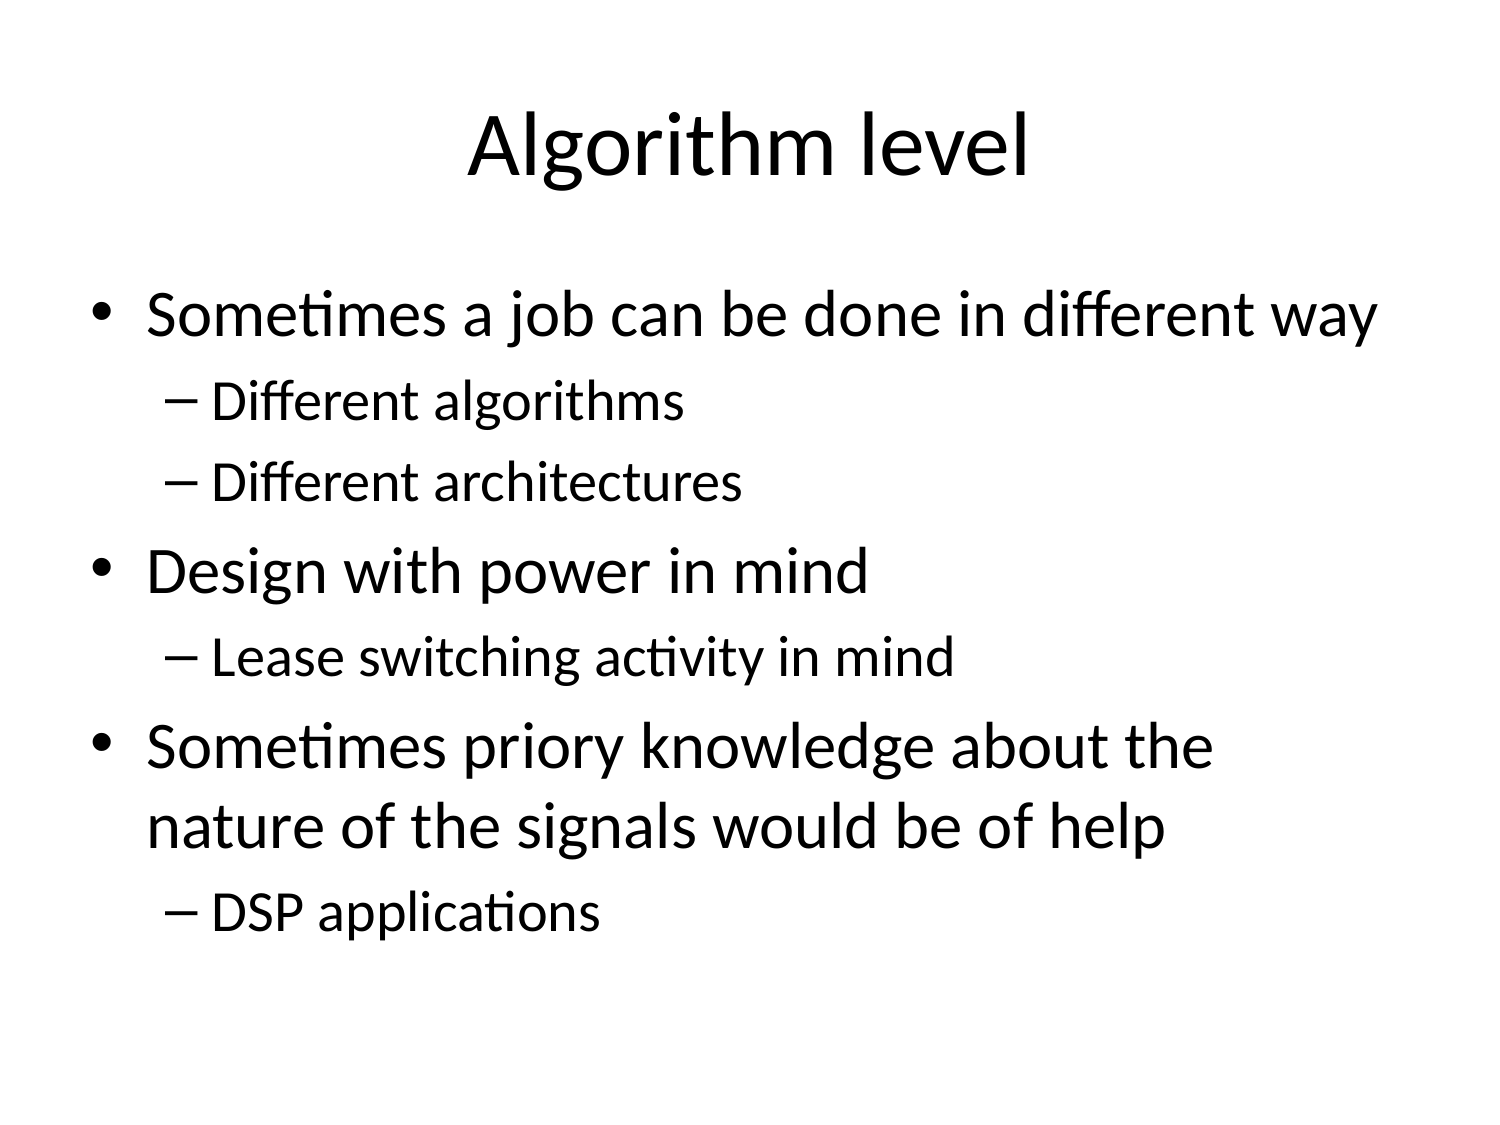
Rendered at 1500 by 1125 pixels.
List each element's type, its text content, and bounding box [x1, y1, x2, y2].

list Sometimes a job can be done in different way Different algorithms Different architectures Design with power in mind Lease switching activity in mind Sometimes priory knowledge about the nature of the signals would be of help DSP applications [75, 262, 1425, 1005]
title Algorithm level [75, 45, 1425, 233]
